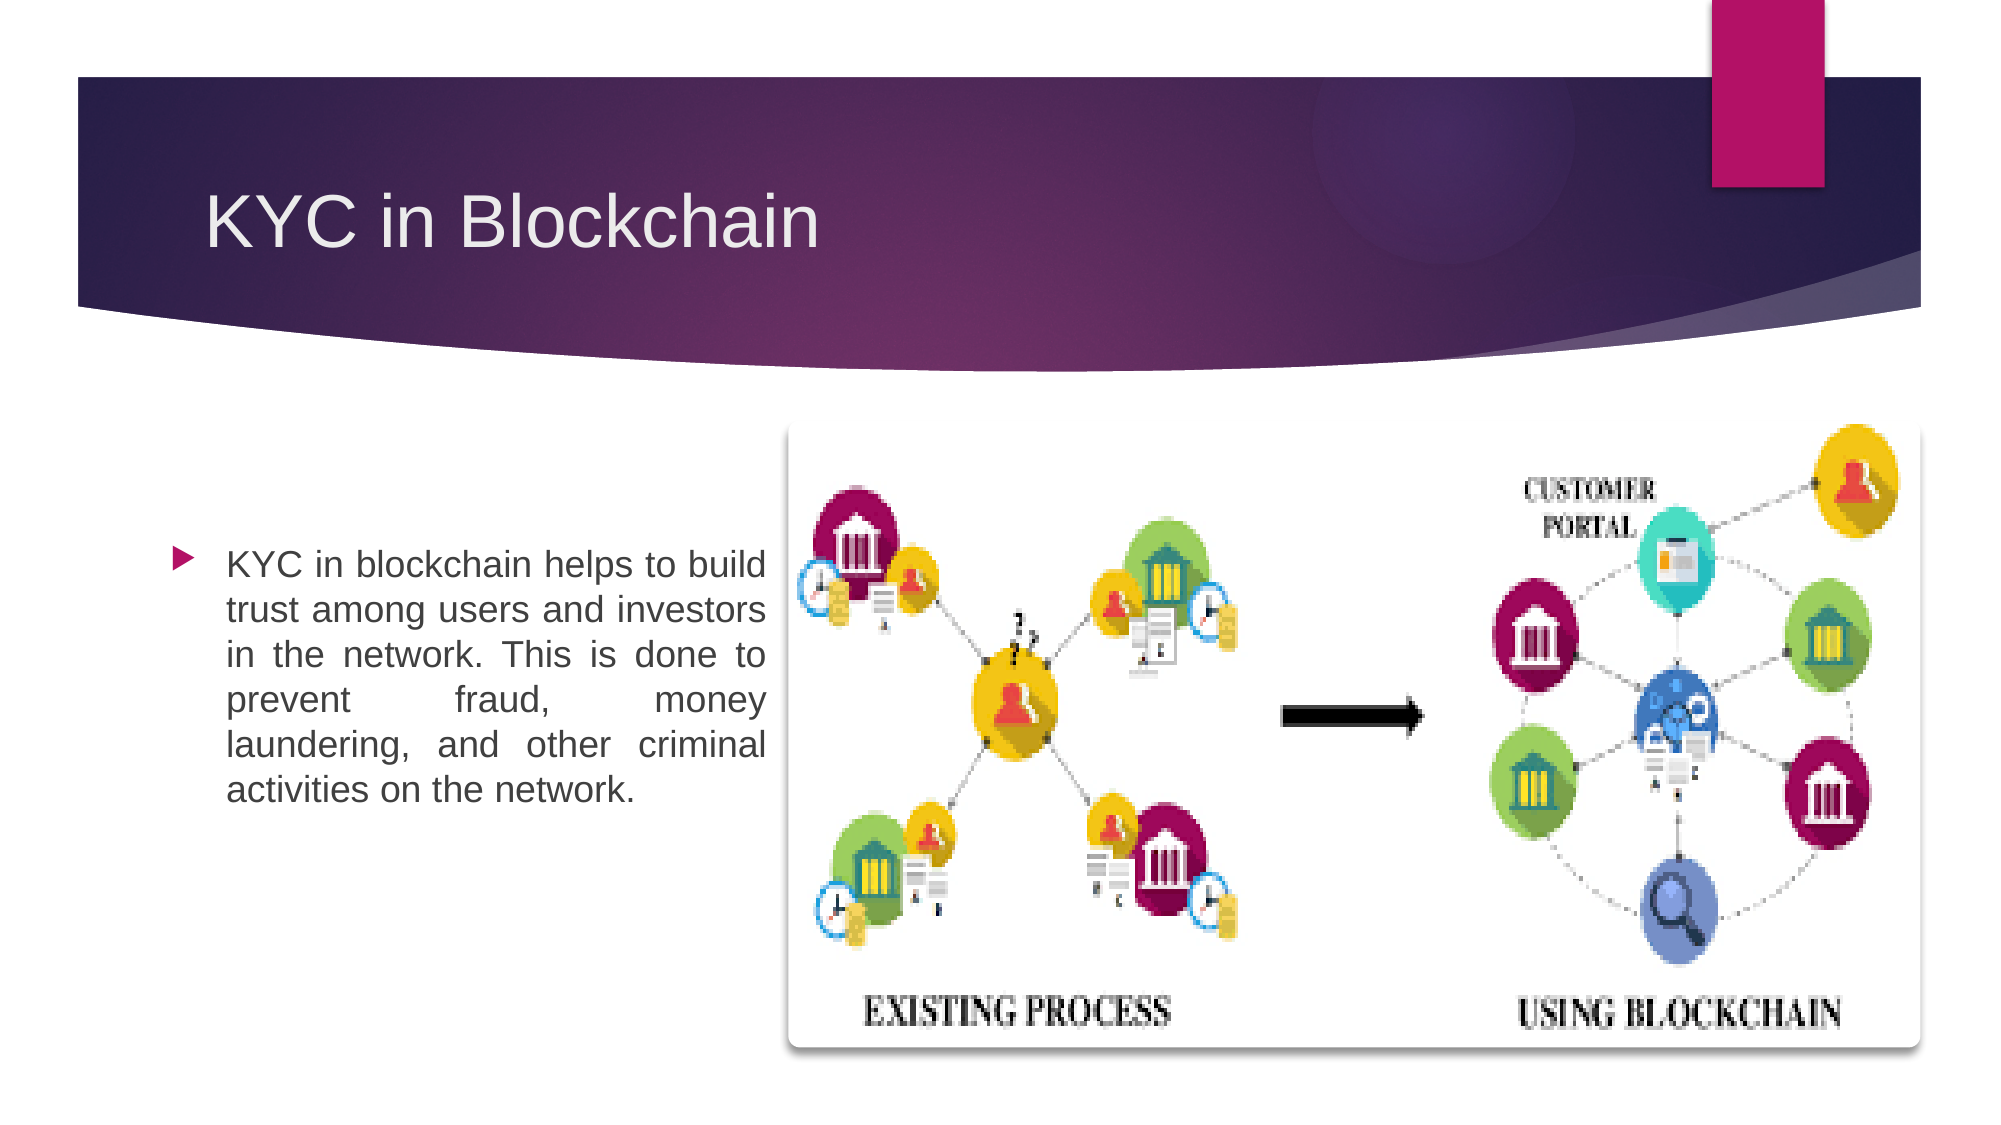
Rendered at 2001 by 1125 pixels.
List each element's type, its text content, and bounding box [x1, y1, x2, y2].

title KYC in Blockchain [189, 159, 1627, 276]
list KYC in blockchain helps to build trust among users and investors in the network. This is done to prevent fraud, money laundering, and other criminal activities on the network. [154, 361, 782, 923]
picture [788, 420, 1921, 1048]
